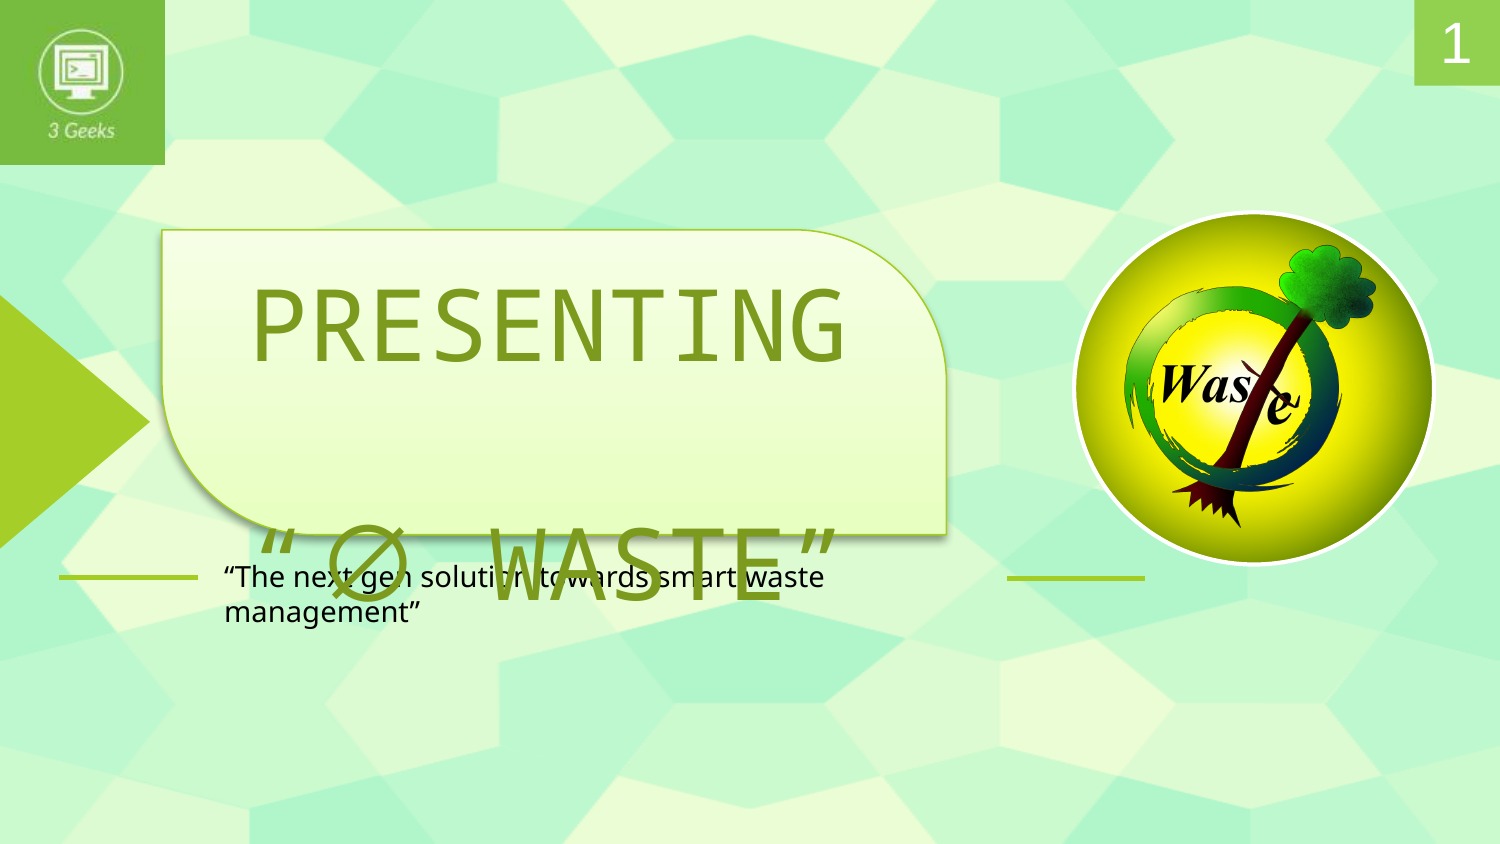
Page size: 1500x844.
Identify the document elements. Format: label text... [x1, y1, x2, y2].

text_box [1036, 212, 1472, 565]
text_box [888, 261, 948, 536]
text_box [1414, 0, 1500, 86]
text_box [161, 229, 877, 494]
picture [0, 0, 1500, 844]
text_box 1 [1425, 0, 1500, 83]
text_box PRESENTING “∅ WASTE” [209, 253, 888, 629]
text_box [0, 293, 153, 551]
text_box “The next gen solution towards smart waste management” [209, 550, 1008, 636]
